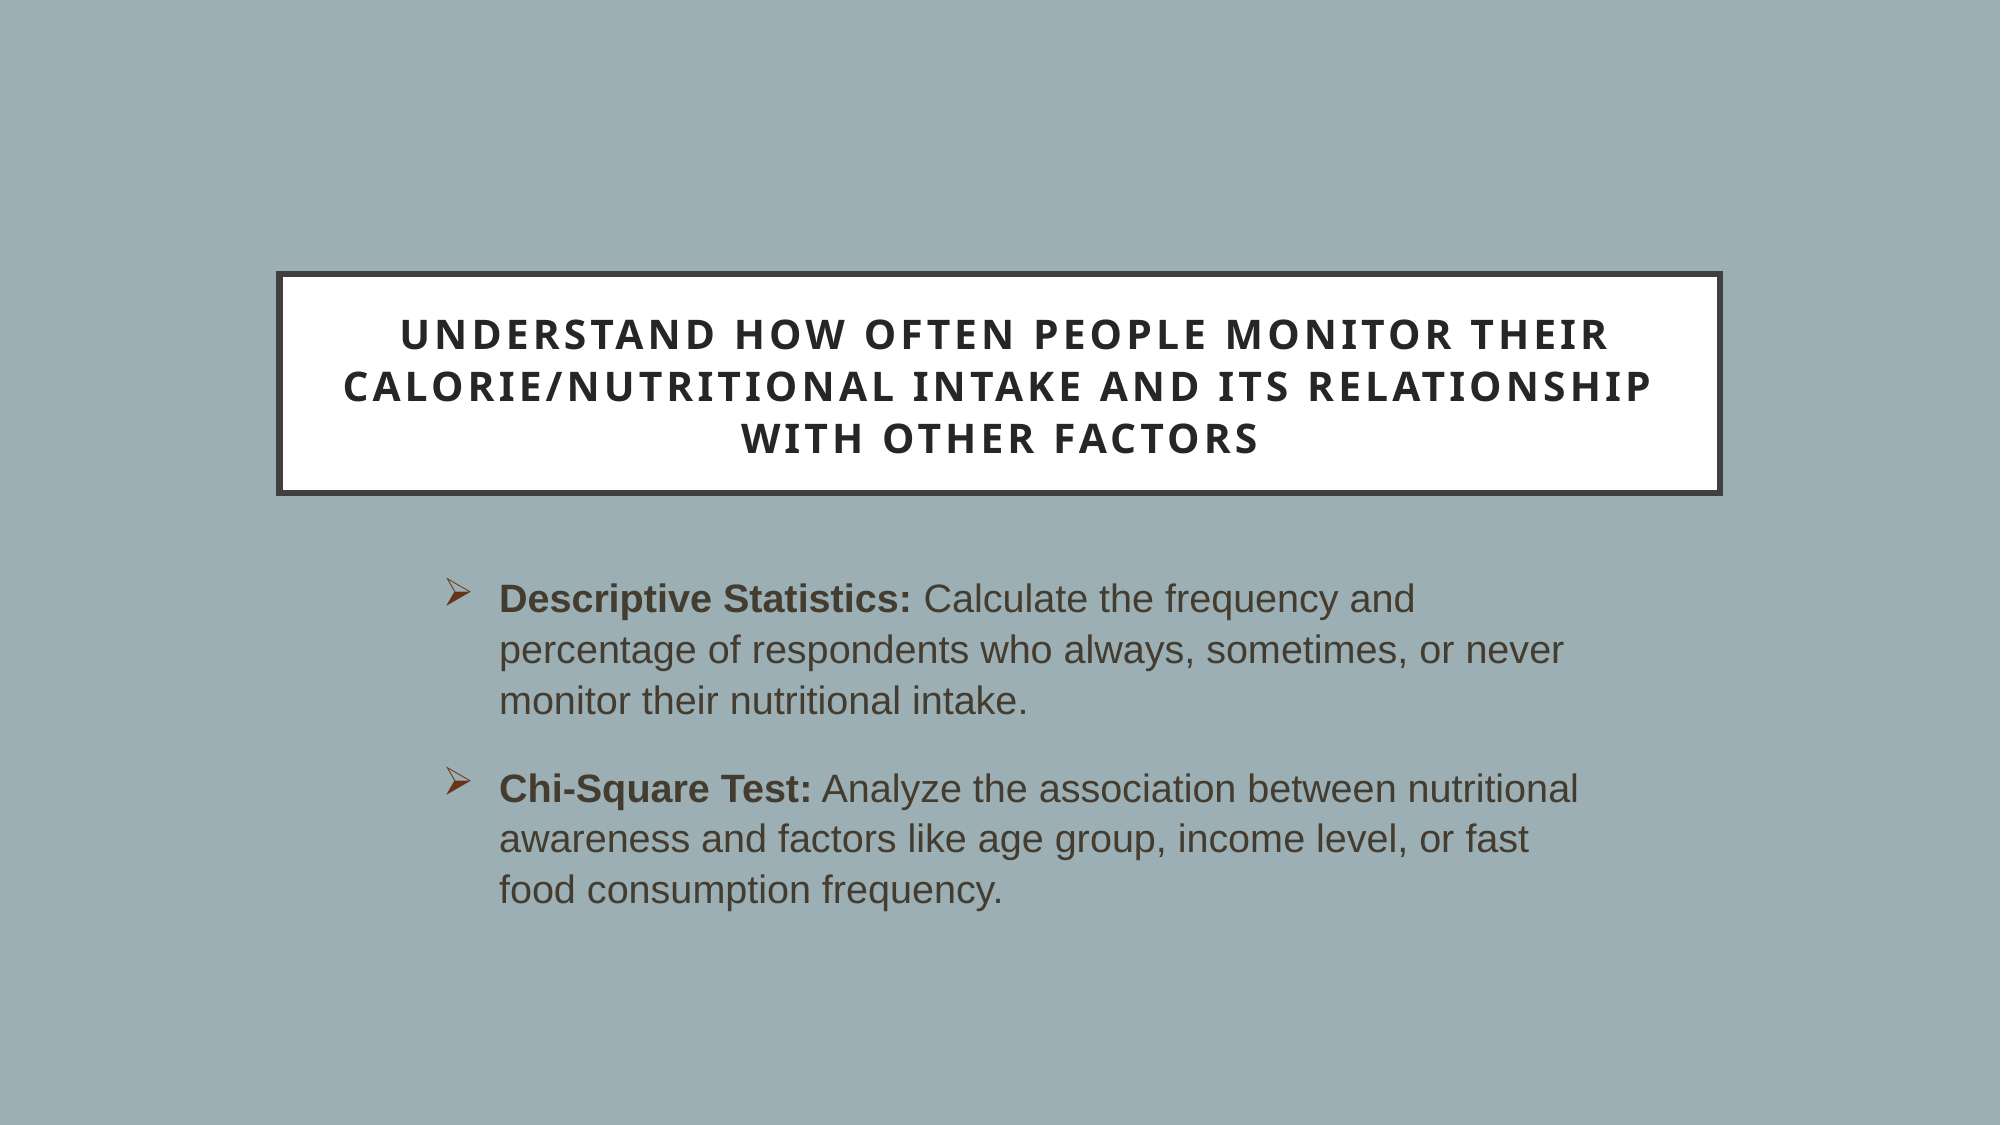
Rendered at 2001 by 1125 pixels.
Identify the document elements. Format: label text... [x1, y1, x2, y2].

subtitle Descriptive Statistics: Calculate the frequency and percentage of respondents who always, sometimes, or never monitor their nutritional intake. Chi-Square Test: Analyze the association between nutritional awareness and factors like age group, income level, or fast food consumption frequency. [427, 562, 1630, 1018]
title Understand how often people monitor their calorie/nutritional intake and its relationship with other factors [276, 271, 1723, 496]
